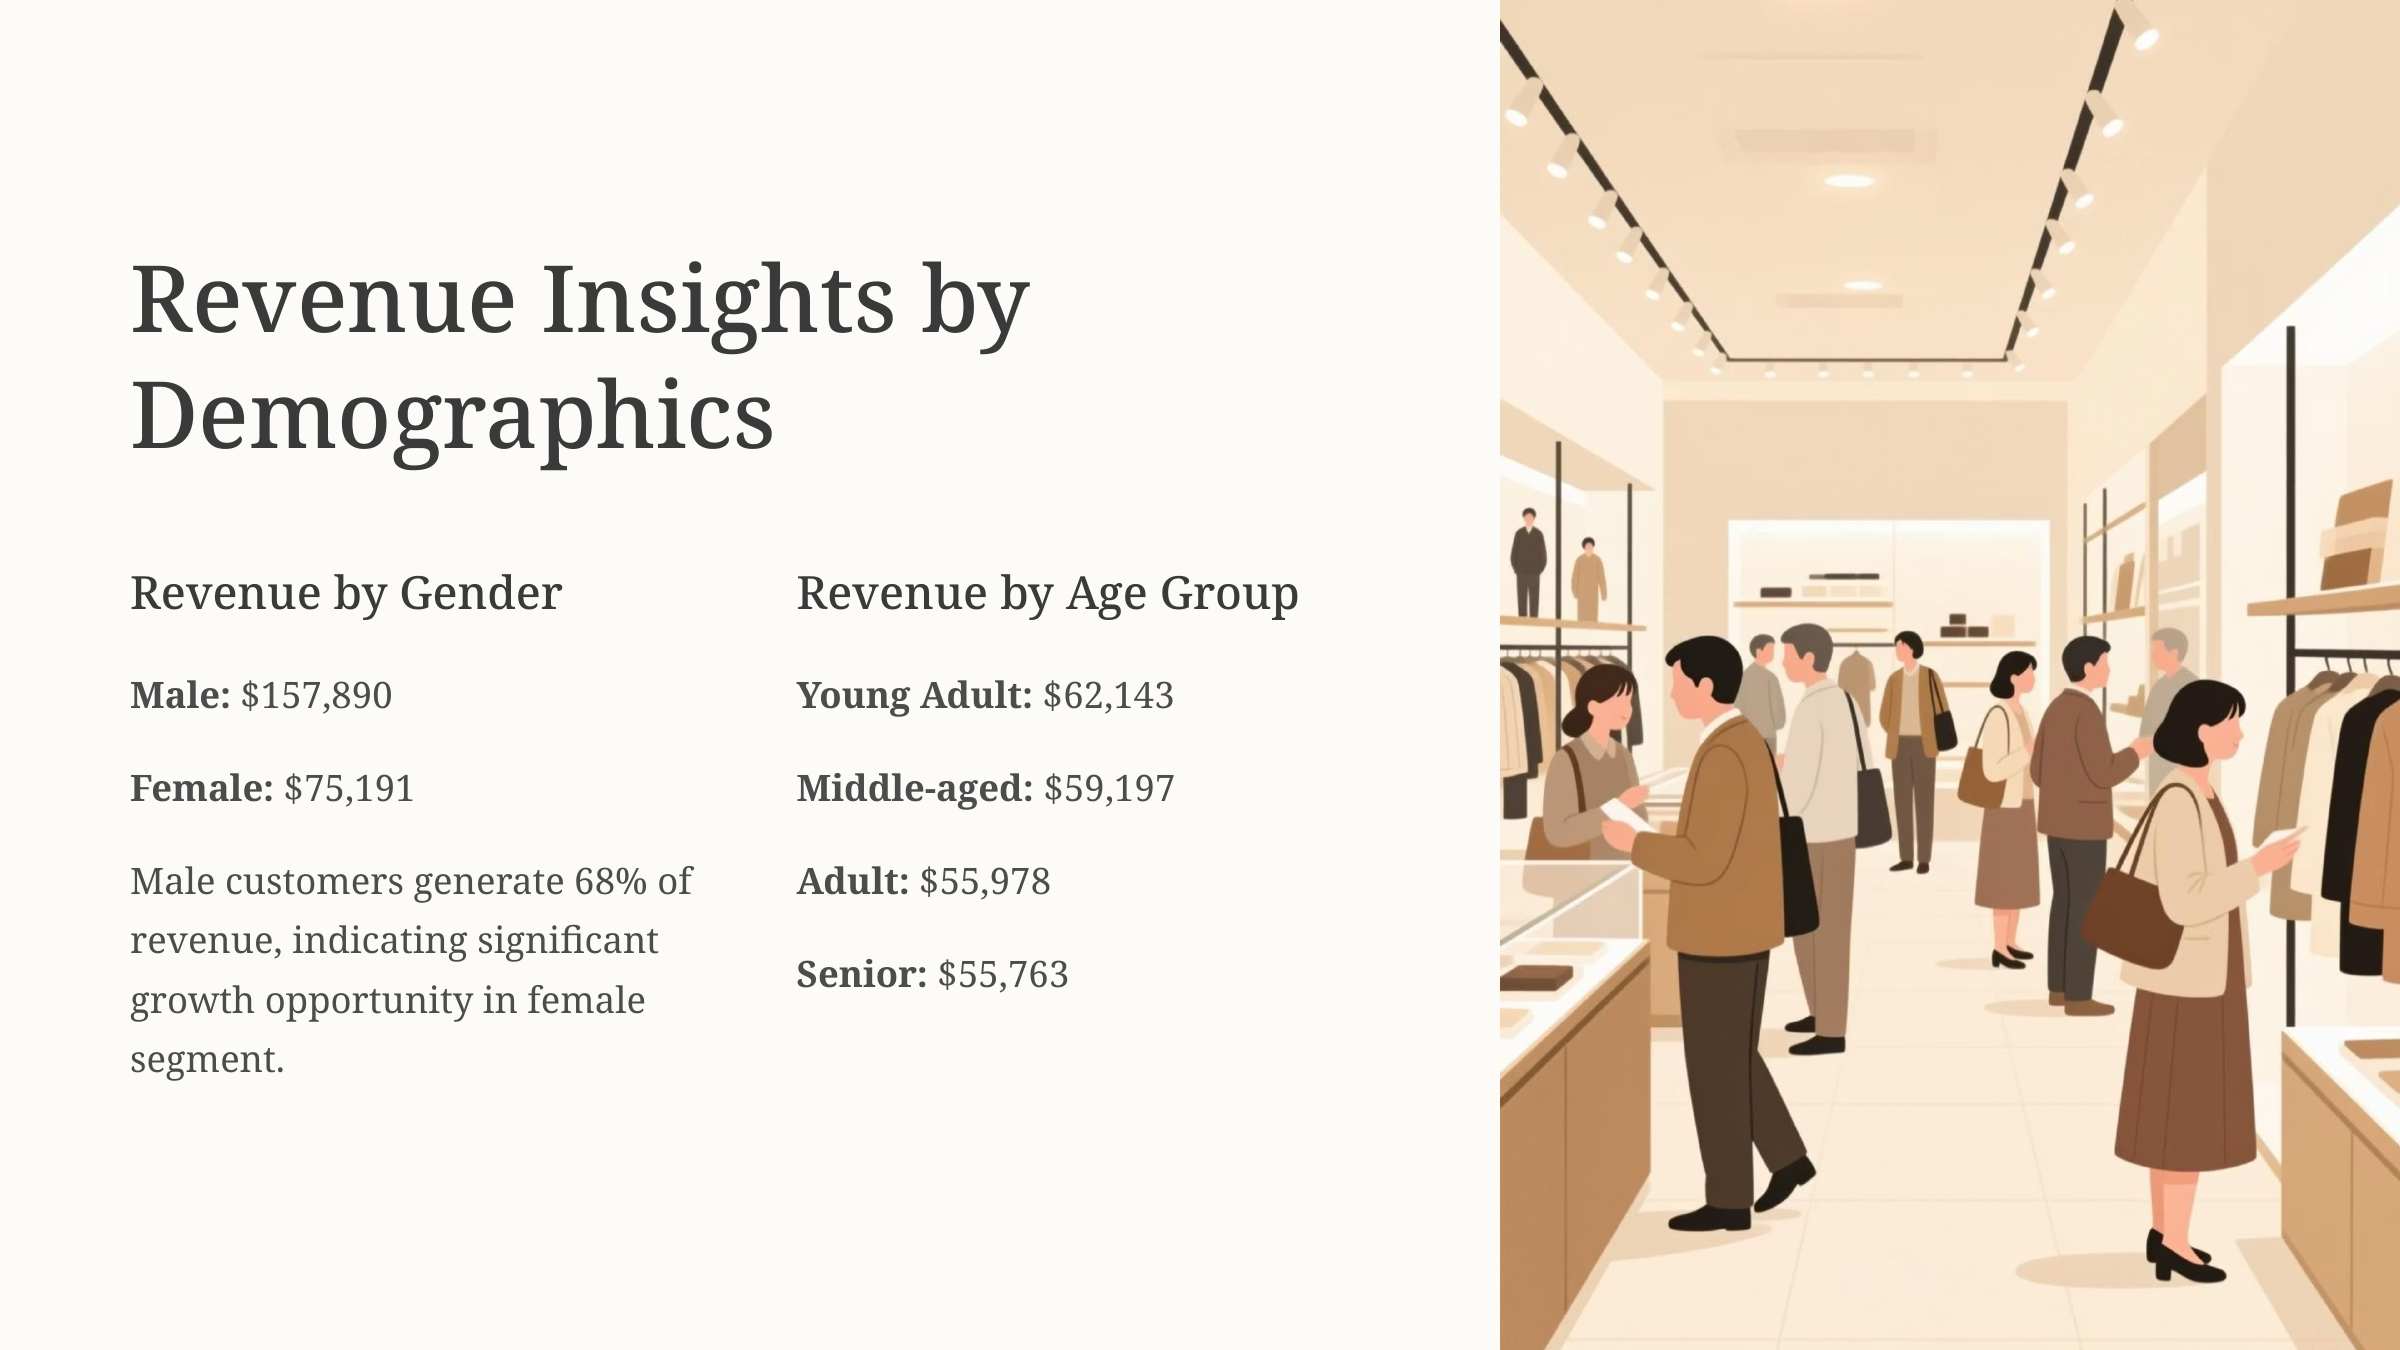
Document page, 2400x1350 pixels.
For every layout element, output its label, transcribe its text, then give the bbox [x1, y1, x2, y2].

text_box Senior: $55,763 [796, 935, 1371, 996]
text_box Male customers generate 68% of revenue, indicating significant growth opportunity in female segment. [130, 842, 705, 1081]
text_box Revenue Insights by Demographics [130, 235, 1370, 469]
text_box Revenue by Age Group [796, 561, 1308, 620]
text_box Revenue by Gender [130, 561, 596, 620]
picture [1499, 0, 2400, 1350]
text_box Male: $157,890 [130, 656, 705, 717]
text_box Female: $75,191 [130, 749, 705, 810]
text_box Young Adult: $62,143 [796, 656, 1371, 717]
text_box Adult: $55,978 [796, 842, 1371, 903]
text_box Middle-aged: $59,197 [796, 749, 1371, 810]
